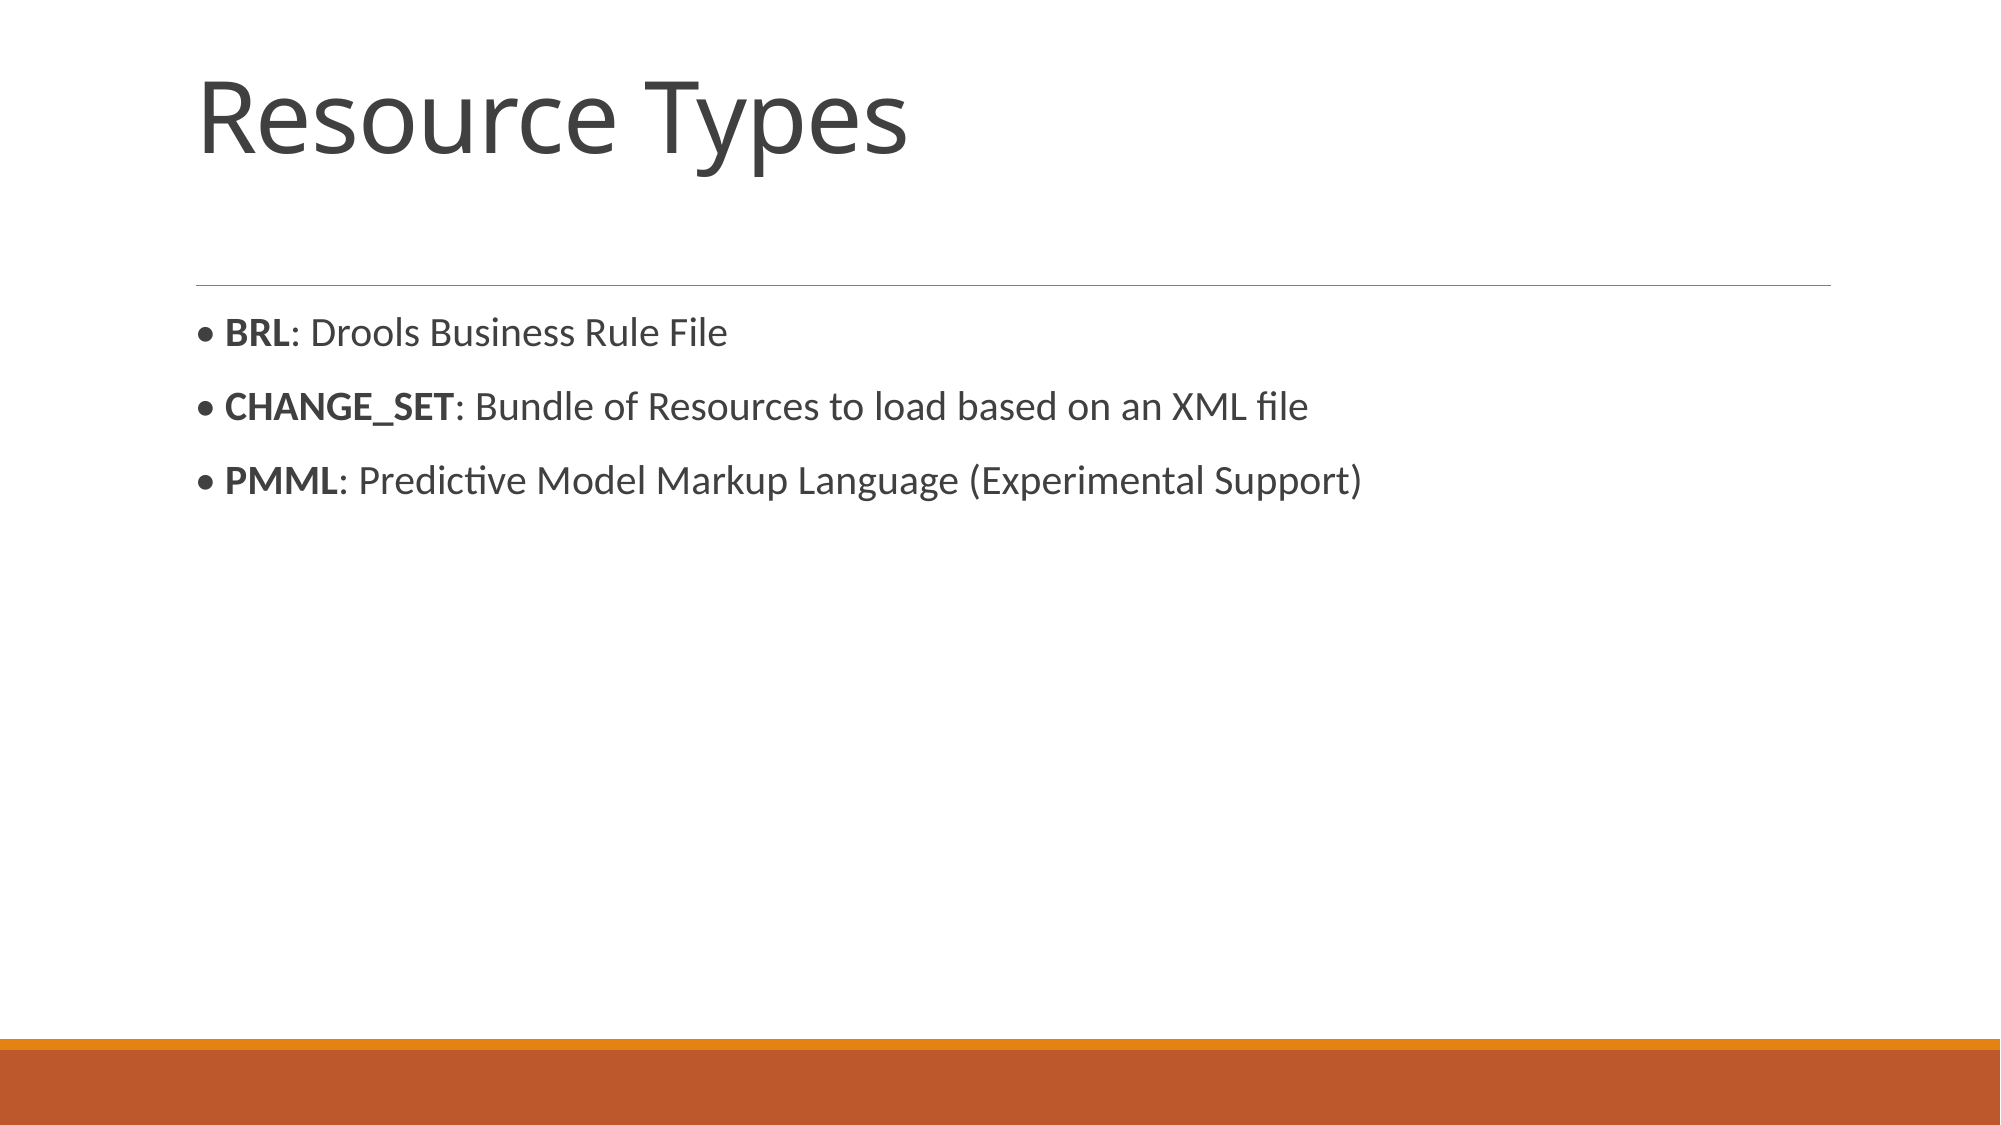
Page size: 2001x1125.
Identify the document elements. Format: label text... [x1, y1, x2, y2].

title Resource Types [180, 47, 1830, 182]
list • BRL: Drools Business Rule File • CHANGE_SET: Bundle of Resources to load based on an XML file • PMML: Predictive Model Markup Language (Experimental Support) [180, 302, 1830, 963]
